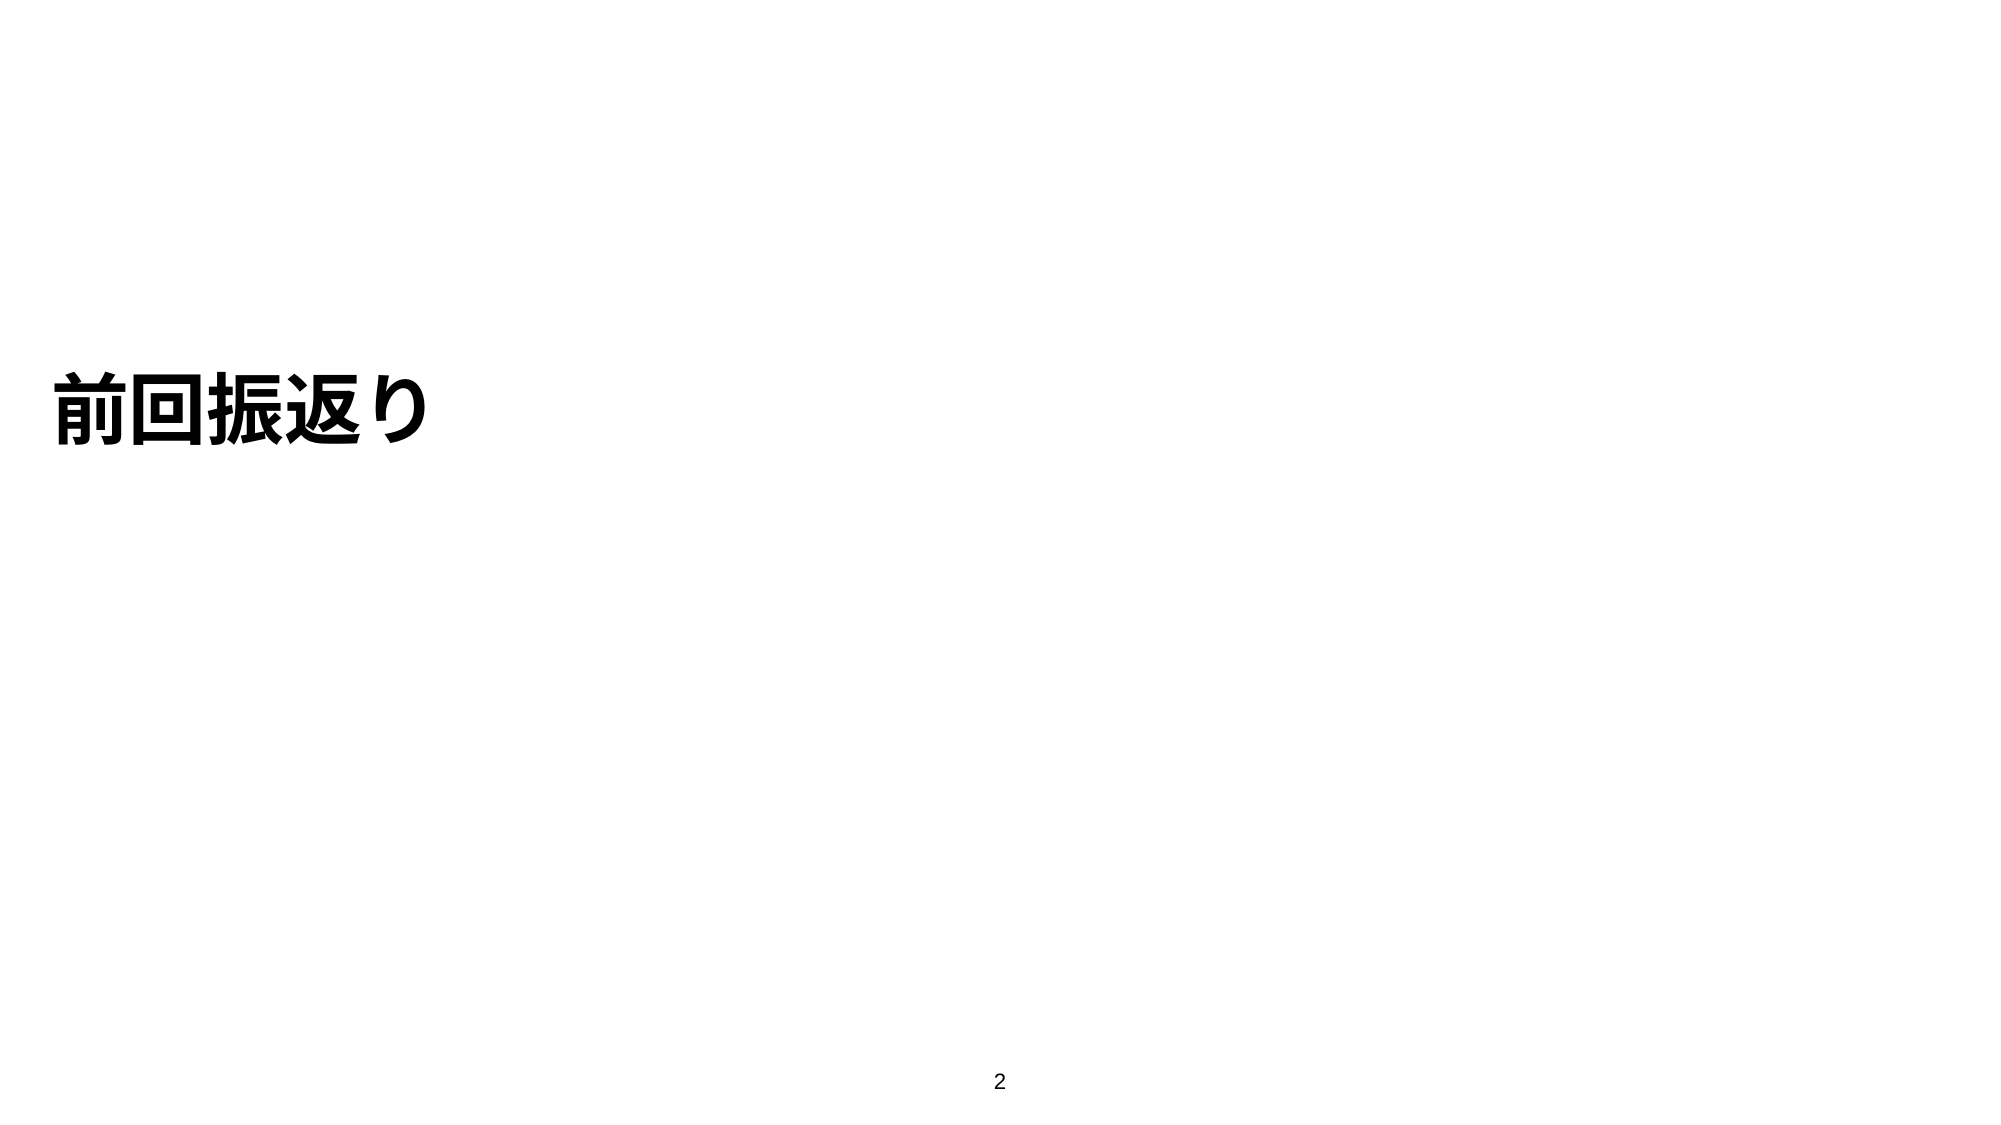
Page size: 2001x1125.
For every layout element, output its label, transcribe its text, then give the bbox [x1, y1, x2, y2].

slide_number 2 [940, 1066, 1059, 1094]
text_box 前回振返り [51, 244, 1863, 559]
